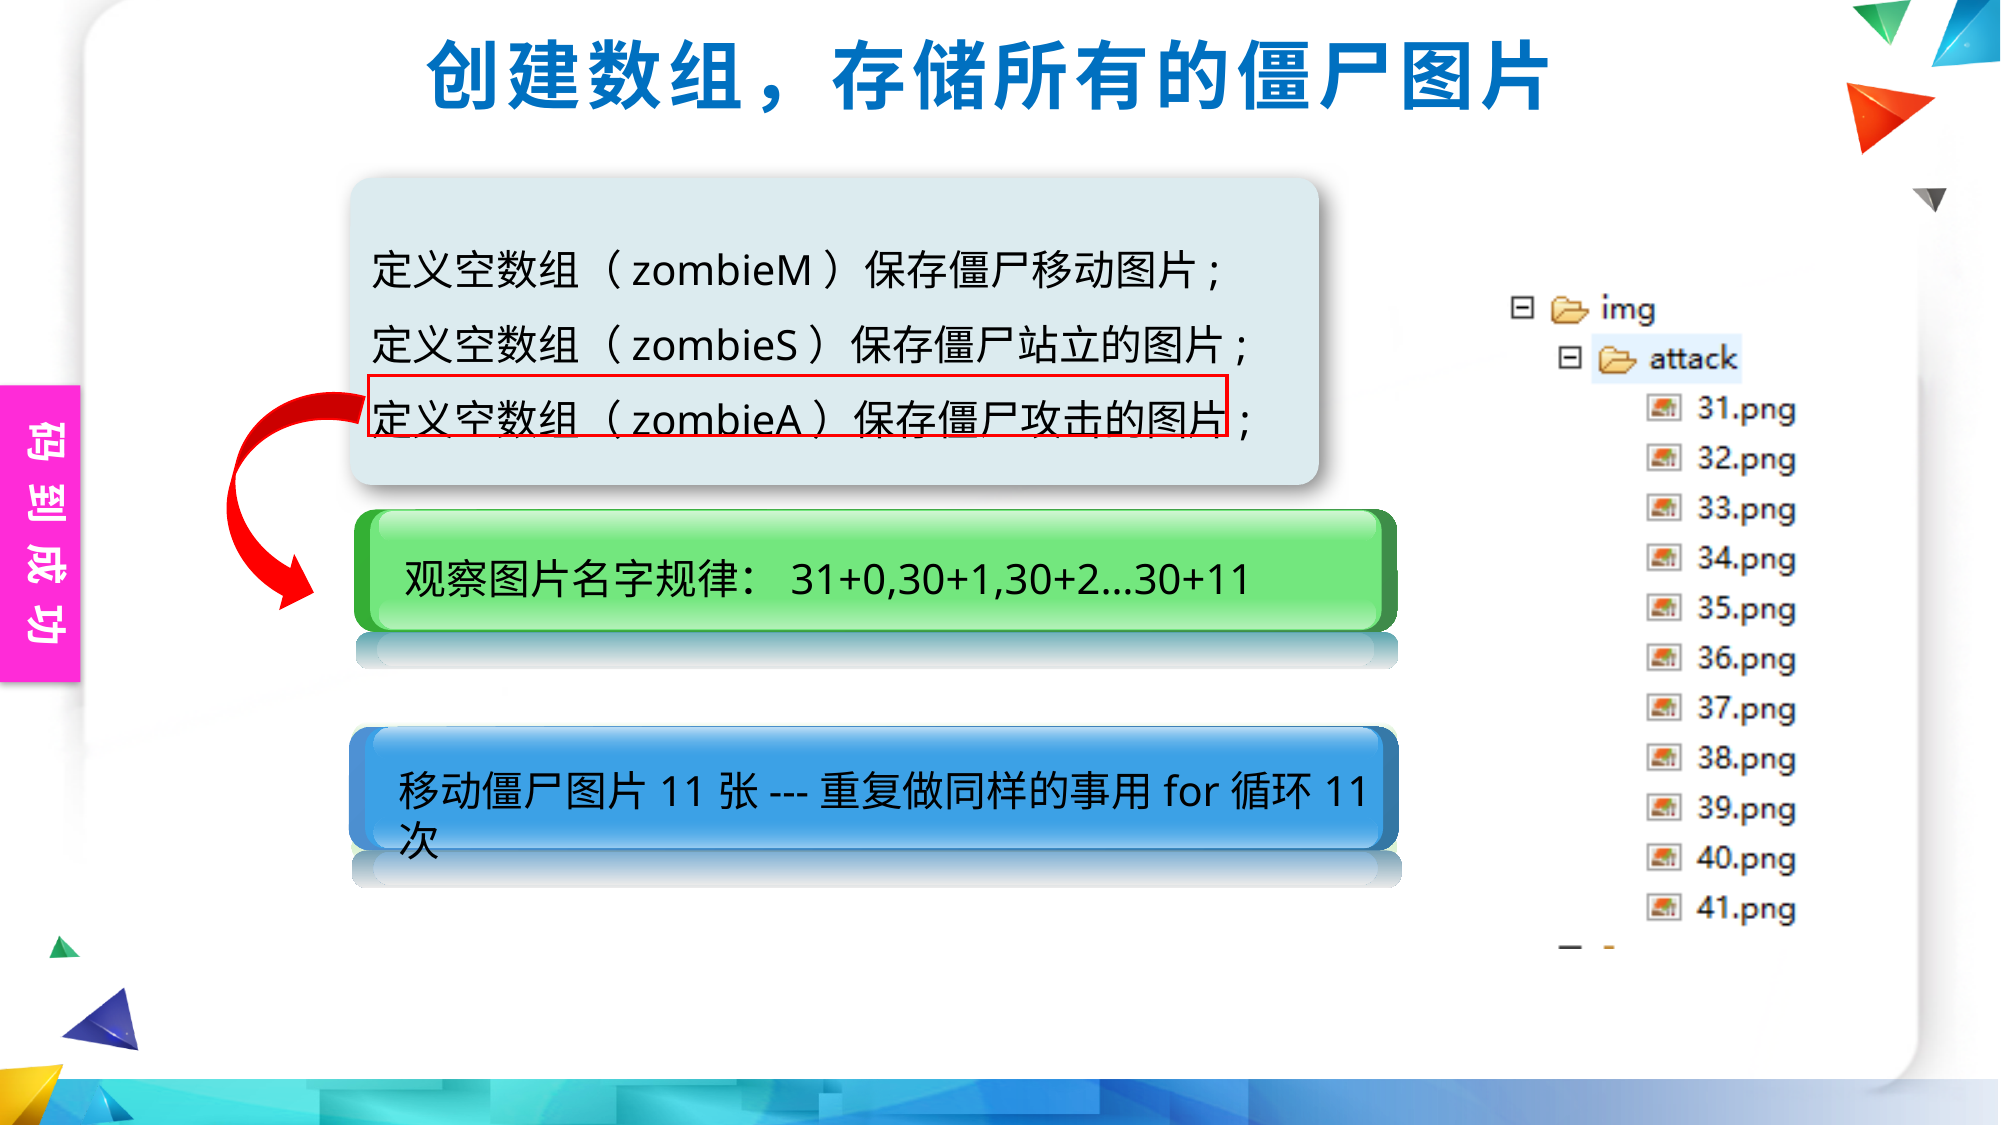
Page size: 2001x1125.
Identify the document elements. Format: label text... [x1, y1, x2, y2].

text_box [226, 391, 366, 611]
text_box 创建数组，存储所有的僵尸图片 [410, 21, 1572, 126]
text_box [354, 509, 1399, 670]
text_box 定义空数组（zombieM）保存僵尸移动图片; 定义空数组（zombieS）保存僵尸站立的图片; 定义空数组（zombieA）保存僵尸攻击的图片; [350, 177, 1319, 485]
picture [0, 0, 2001, 1125]
text_box [368, 374, 1228, 437]
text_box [348, 721, 1402, 889]
